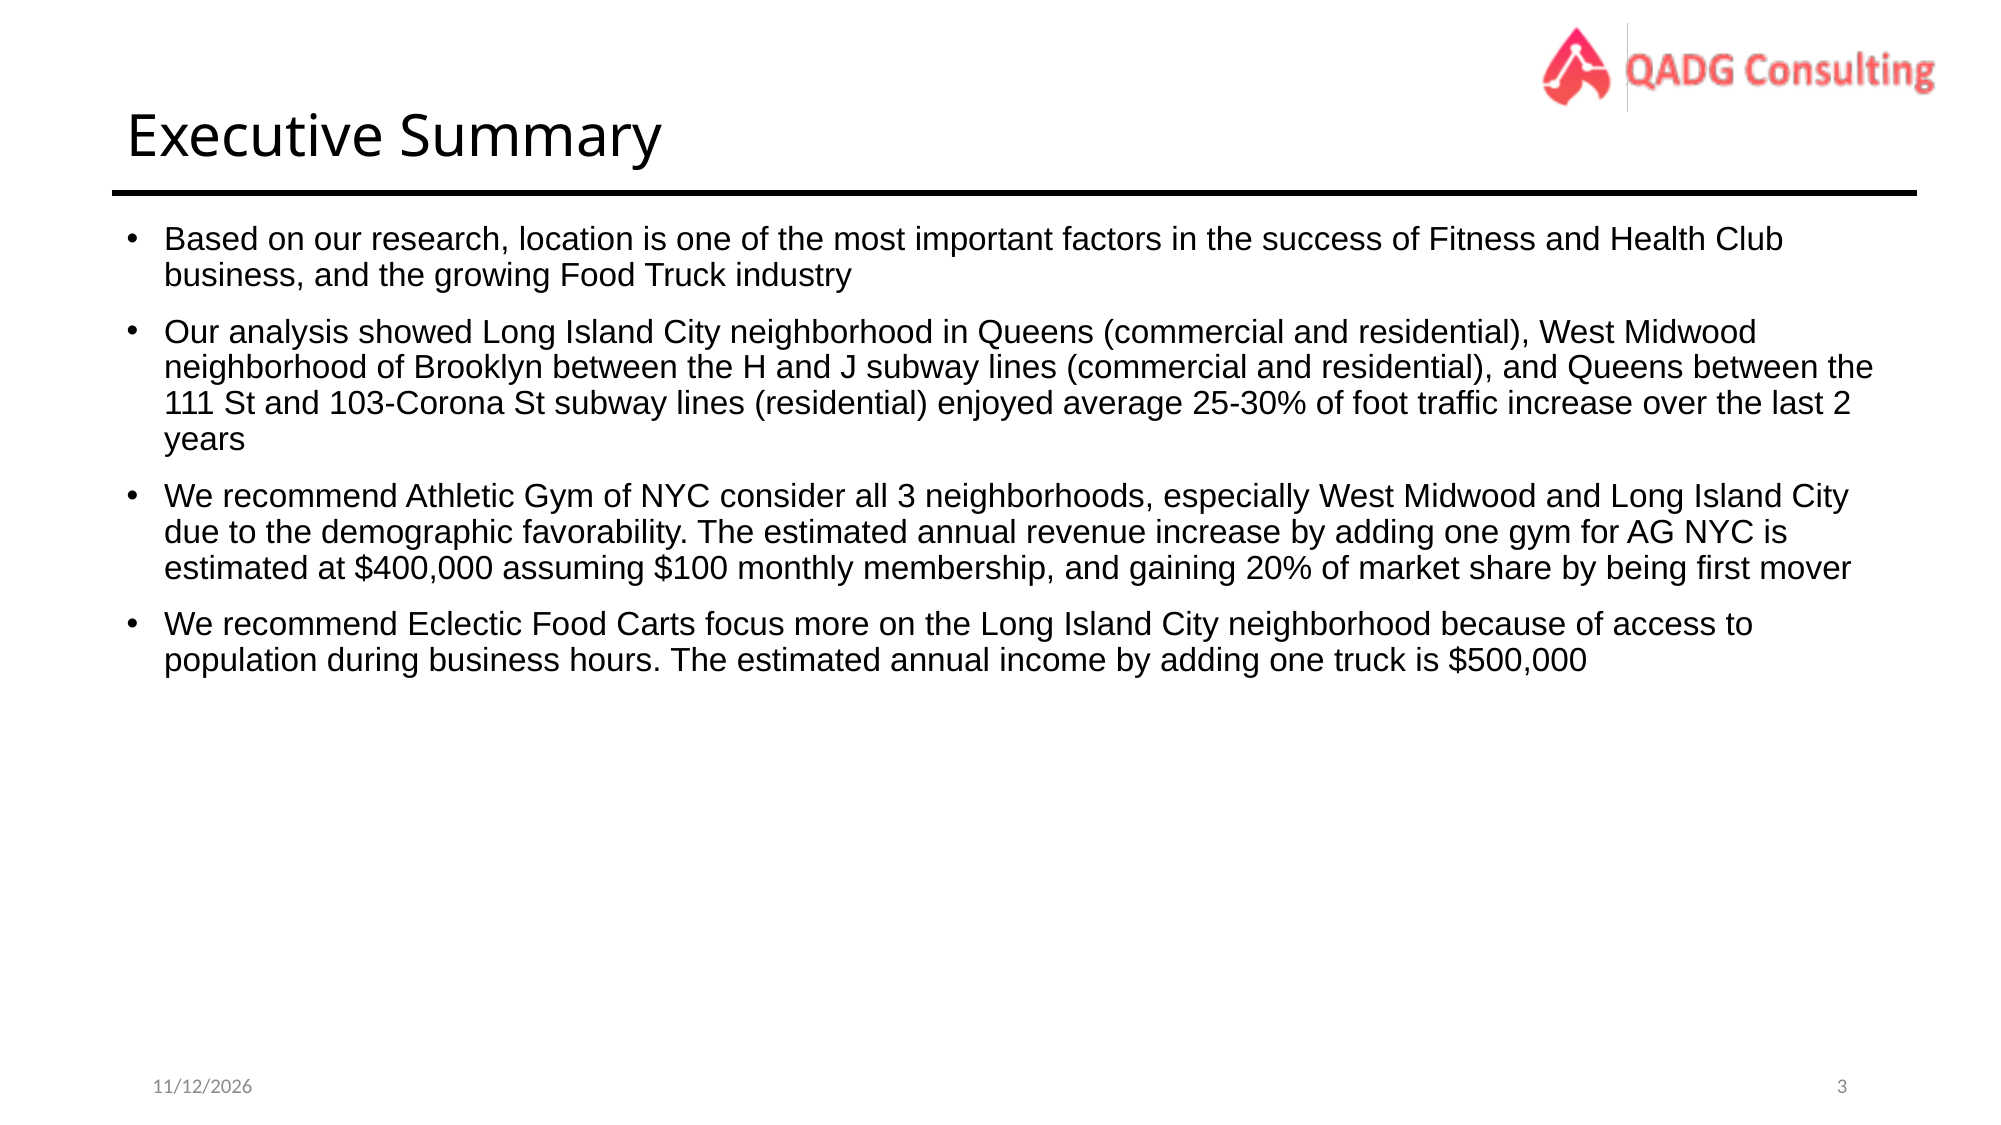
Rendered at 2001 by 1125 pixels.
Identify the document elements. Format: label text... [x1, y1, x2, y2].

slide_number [137, 1055, 588, 1116]
title Executive Summary [111, 89, 1918, 186]
slide_number 2 [1412, 1055, 1863, 1116]
list Based on our research, location is one of the most important factors in the success of Fitness and Health Club business, and the growing Food Truck industry Our analysis showed Long Island City neighborhood in Queens (commercial and residential), West Midwood neighborhood of Brooklyn between the H and J subway lines (commercial and residential), and Queens between the 111 St and 103-Corona St subway lines (residential) enjoyed average 25-30% of foot traffic increase over the last 2 years We recommend Athletic Gym of NYC consider all 3 neighborhoods, especially West Midwood and Long Island City due to the demographic favorability. The estimated annual revenue increase by adding one gym for AG NYC is estimated at $400,000 assuming $100 monthly membership, and gaining 20% of market share by being first mover We recommend Eclectic Food Carts focus more on the Long Island City neighborhood because of access to population during business hours. The estimated annual income by adding one truck is $500,000 [111, 214, 1918, 1017]
